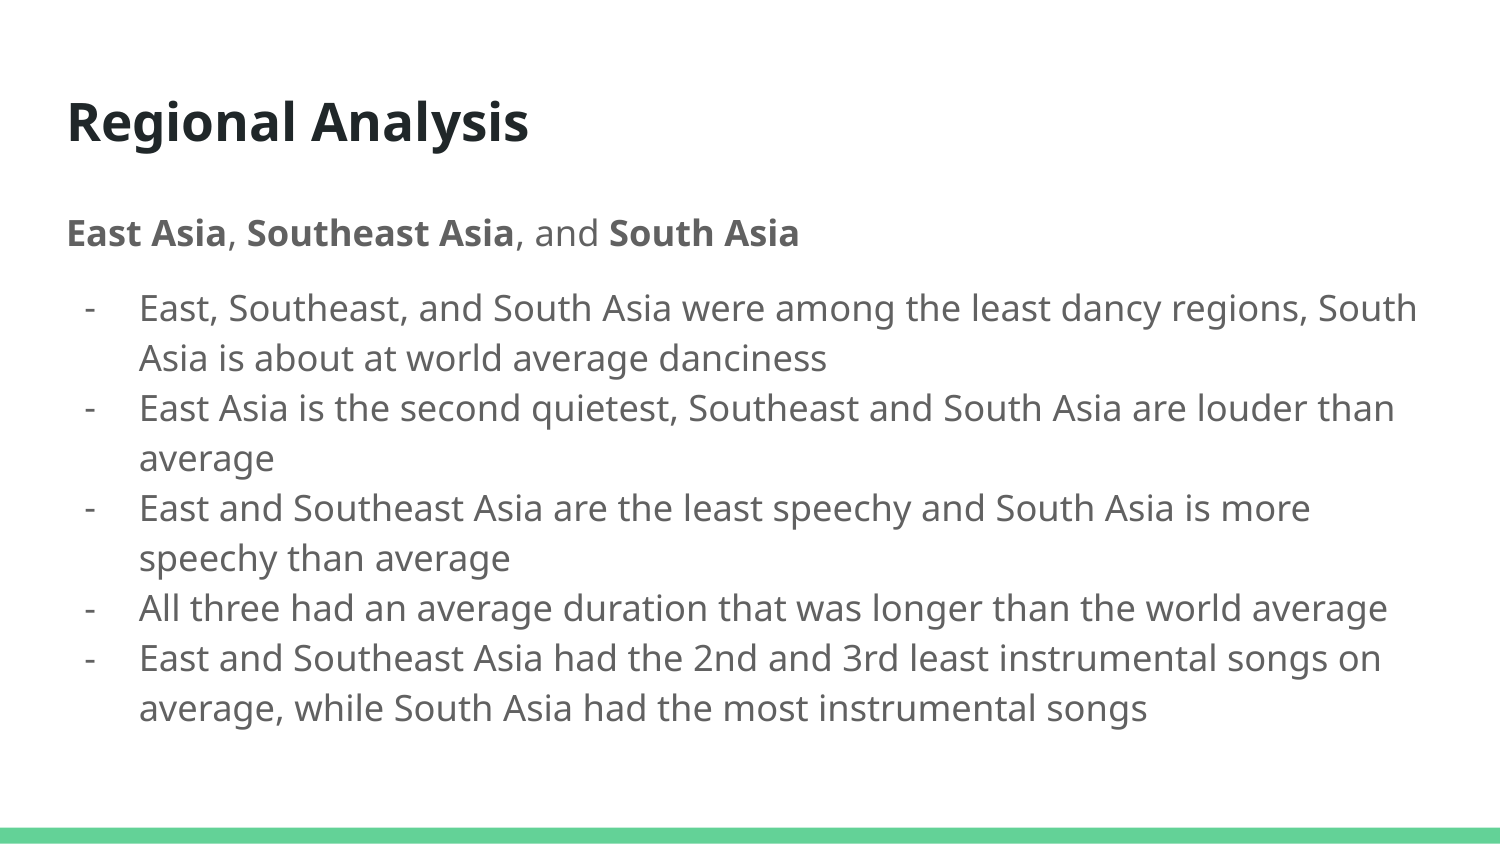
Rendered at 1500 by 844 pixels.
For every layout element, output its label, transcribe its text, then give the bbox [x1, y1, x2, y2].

title Regional Analysis [51, 72, 1449, 167]
list East Asia, Southeast Asia, and South Asia East, Southeast, and South Asia were among the least dancy regions, South Asia is about at world average danciness East Asia is the second quietest, Southeast and South Asia are louder than average East and Southeast Asia are the least speechy and South Asia is more speechy than average All three had an average duration that was longer than the world average East and Southeast Asia had the 2nd and 3rd least instrumental songs on average, while South Asia had the most instrumental songs [51, 189, 1449, 750]
